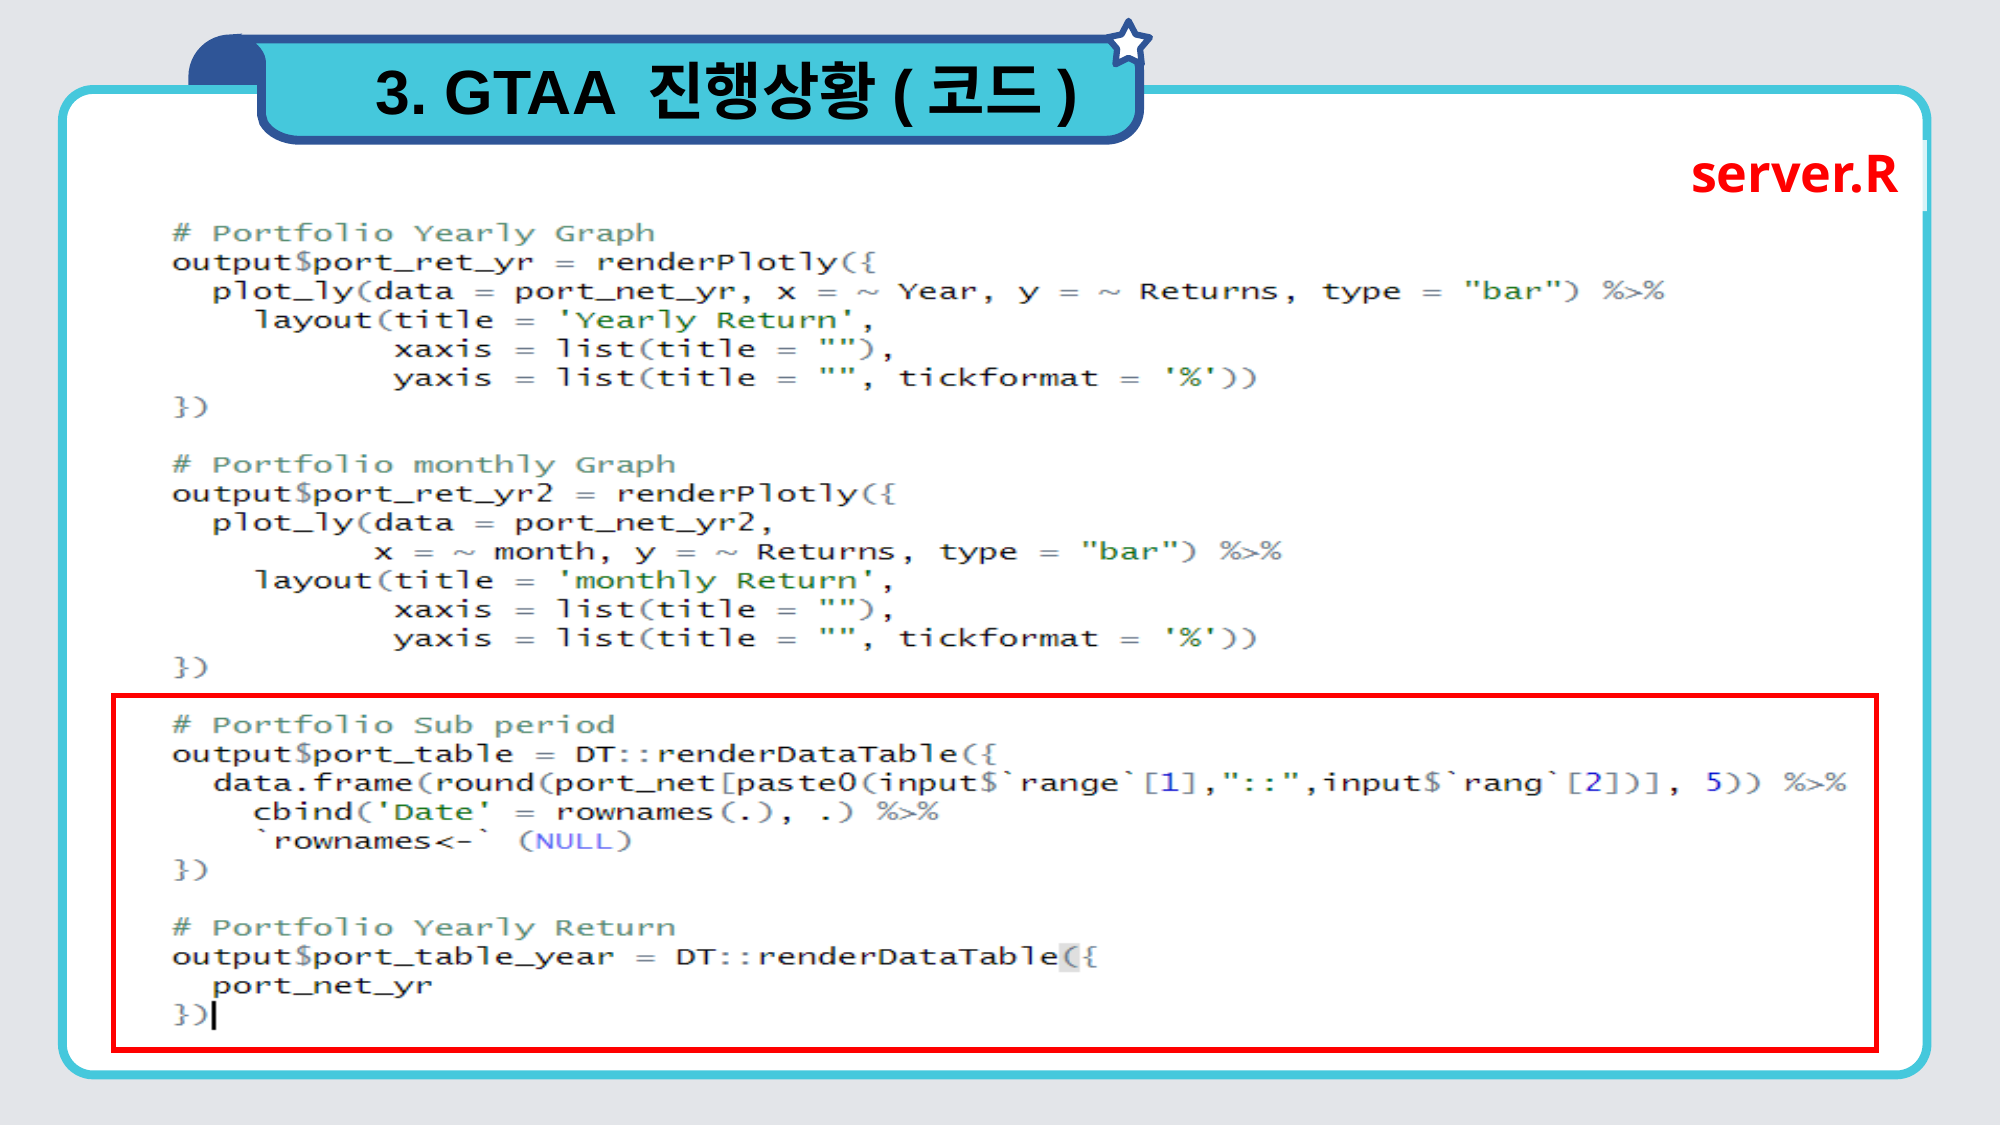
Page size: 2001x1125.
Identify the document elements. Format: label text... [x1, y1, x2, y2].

text_box 3. GTAA 진행상황(코드) [238, 37, 1141, 142]
text_box server.R [1663, 140, 1927, 212]
picture [91, 211, 1892, 1050]
text_box [1106, 19, 1151, 66]
text_box [61, 88, 1929, 1076]
text_box [191, 37, 260, 88]
